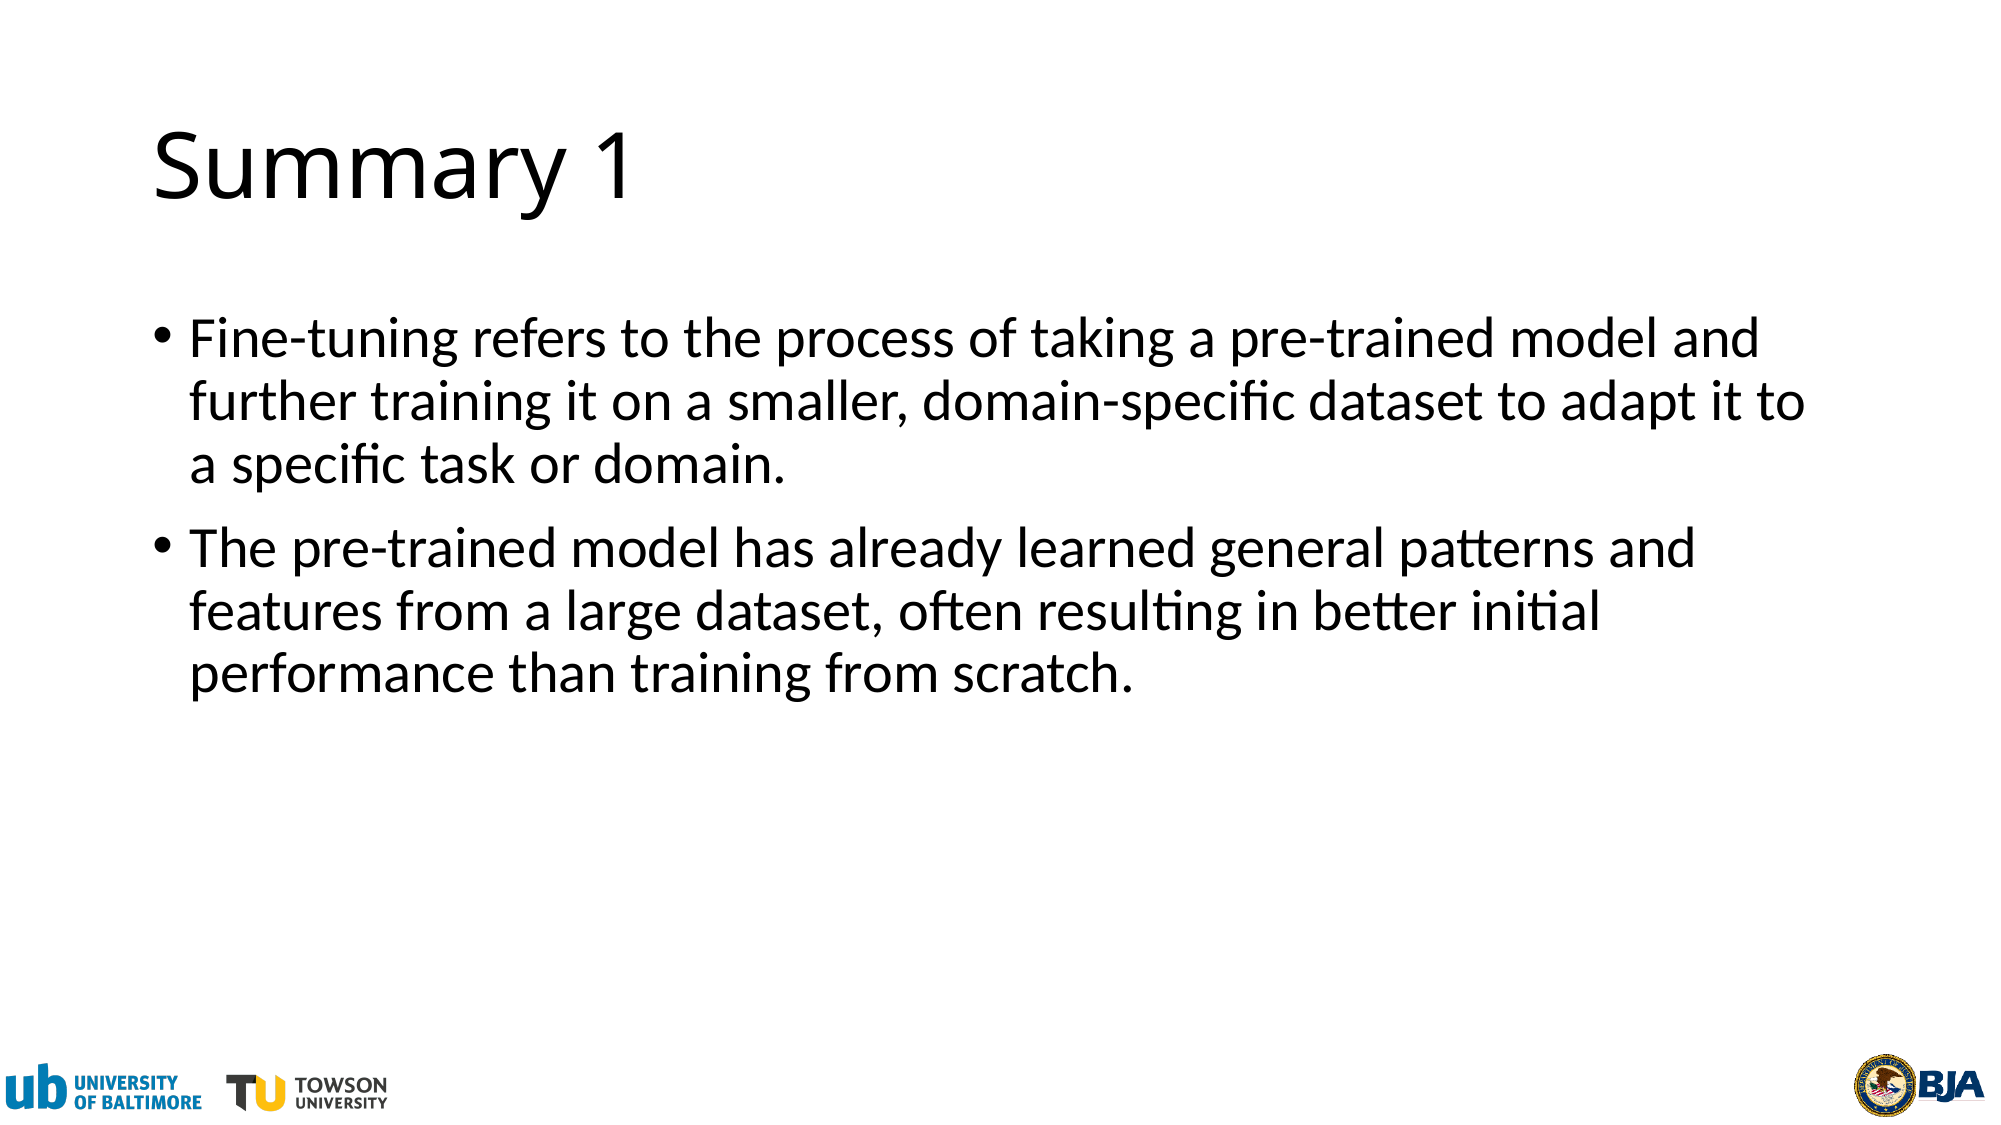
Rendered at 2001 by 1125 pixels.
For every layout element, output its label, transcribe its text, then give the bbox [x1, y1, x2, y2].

title Summary 1 [137, 59, 1863, 278]
picture [0, 1031, 407, 1125]
list Fine-tuning refers to the process of taking a pre-trained model and further training it on a smaller, domain-specific dataset to adapt it to a specific task or domain. The pre-trained model has already learned general patterns and features from a large dataset, often resulting in better initial performance than training from scratch. [137, 299, 1863, 1014]
picture [1854, 1054, 1986, 1117]
